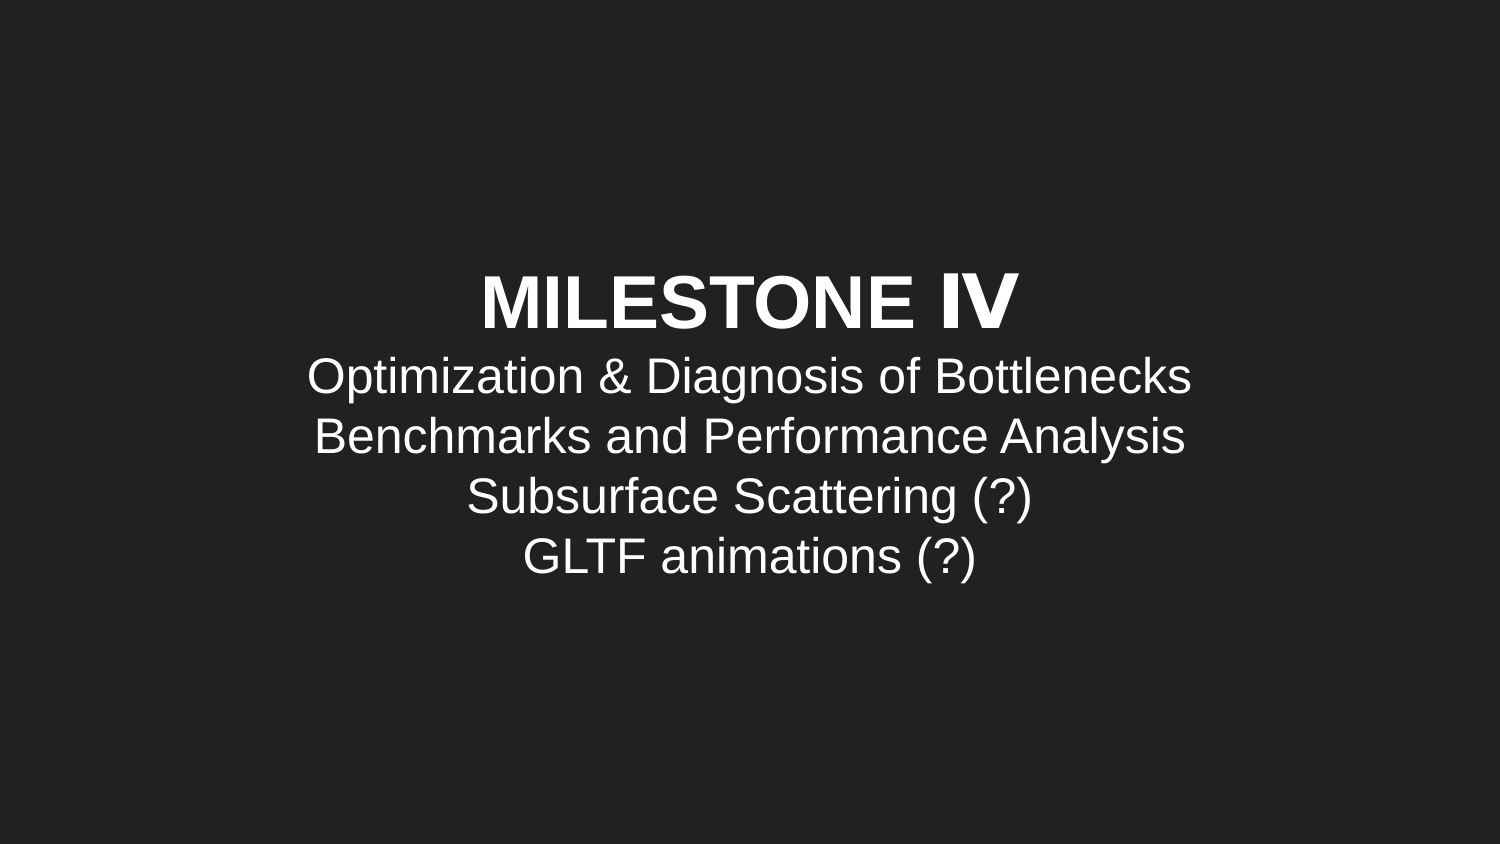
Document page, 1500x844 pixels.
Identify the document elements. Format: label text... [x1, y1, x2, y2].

title MILESTONE Ⅳ Optimization & Diagnosis of Bottlenecks Benchmarks and Performance Analysis Subsurface Scattering (?) GLTF animations (?) [51, 325, 1449, 571]
